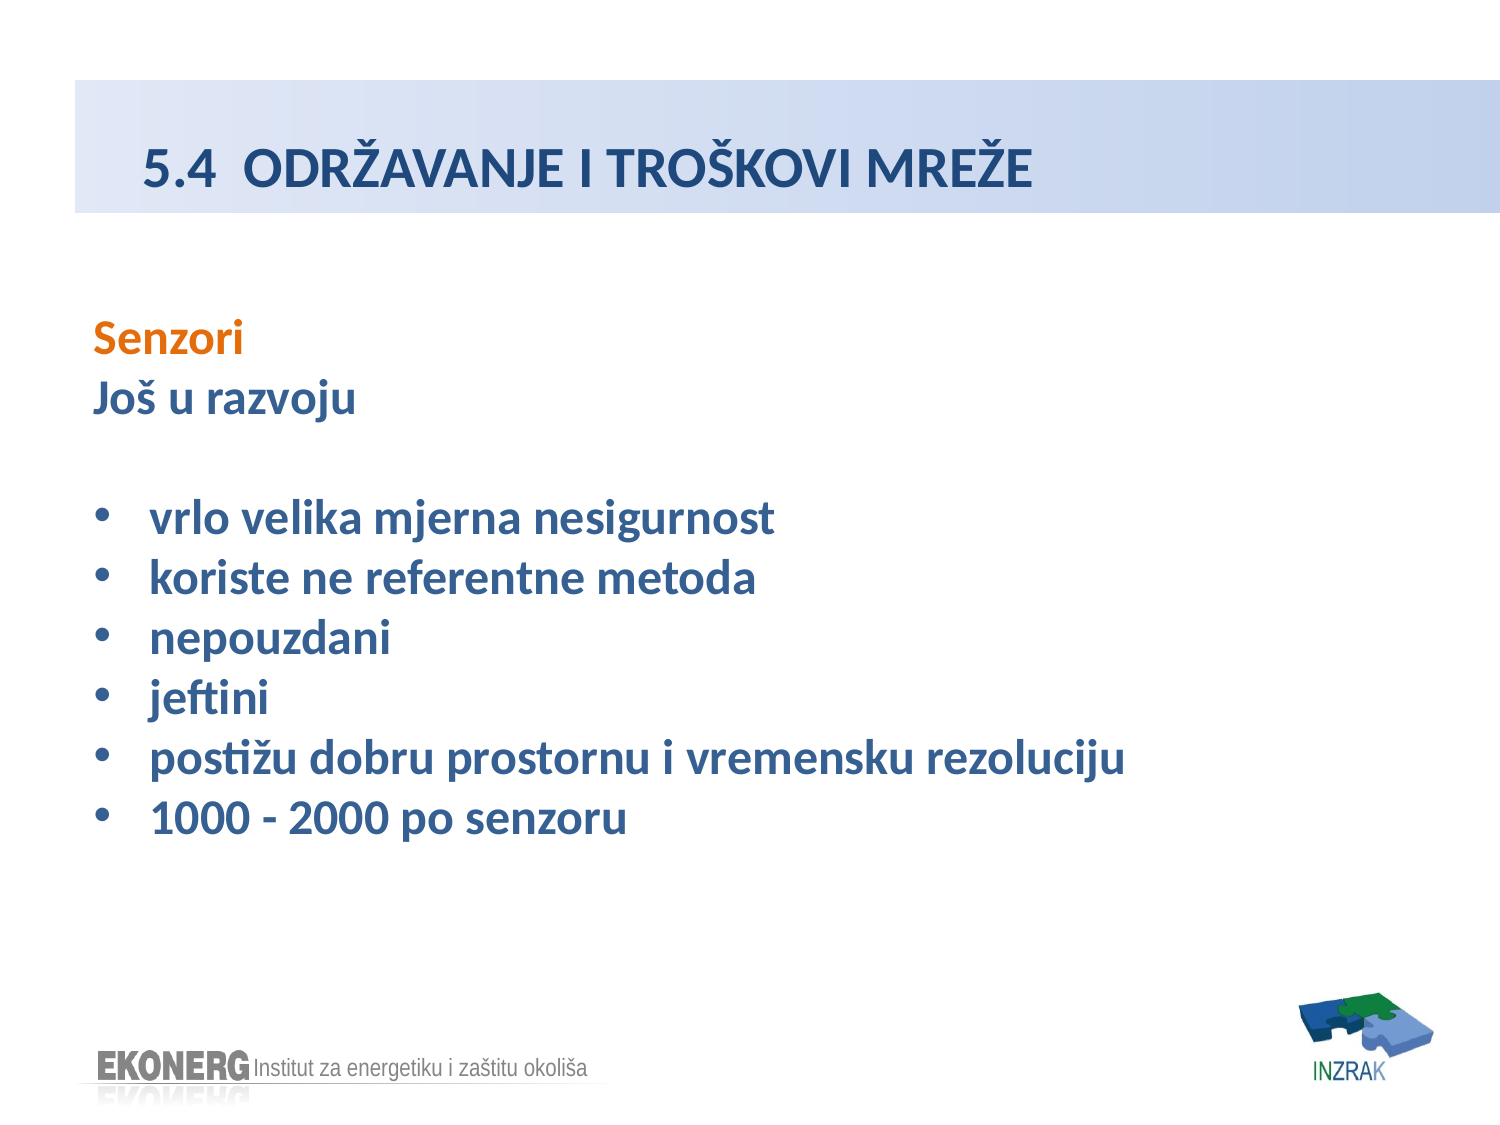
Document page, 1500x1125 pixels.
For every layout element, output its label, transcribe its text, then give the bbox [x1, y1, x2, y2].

text_box Senzori Još u razvoju vrlo velika mjerna nesigurnost koriste ne referentne metoda nepouzdani jeftini postižu dobru prostornu i vremensku rezoluciju 1000 - 2000 po senzoru [78, 296, 1382, 972]
picture [1298, 992, 1434, 1088]
title 5.4 ODRŽAVANJE I TROŠKOVI MREŽE [75, 80, 1500, 213]
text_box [61, 1038, 636, 1112]
